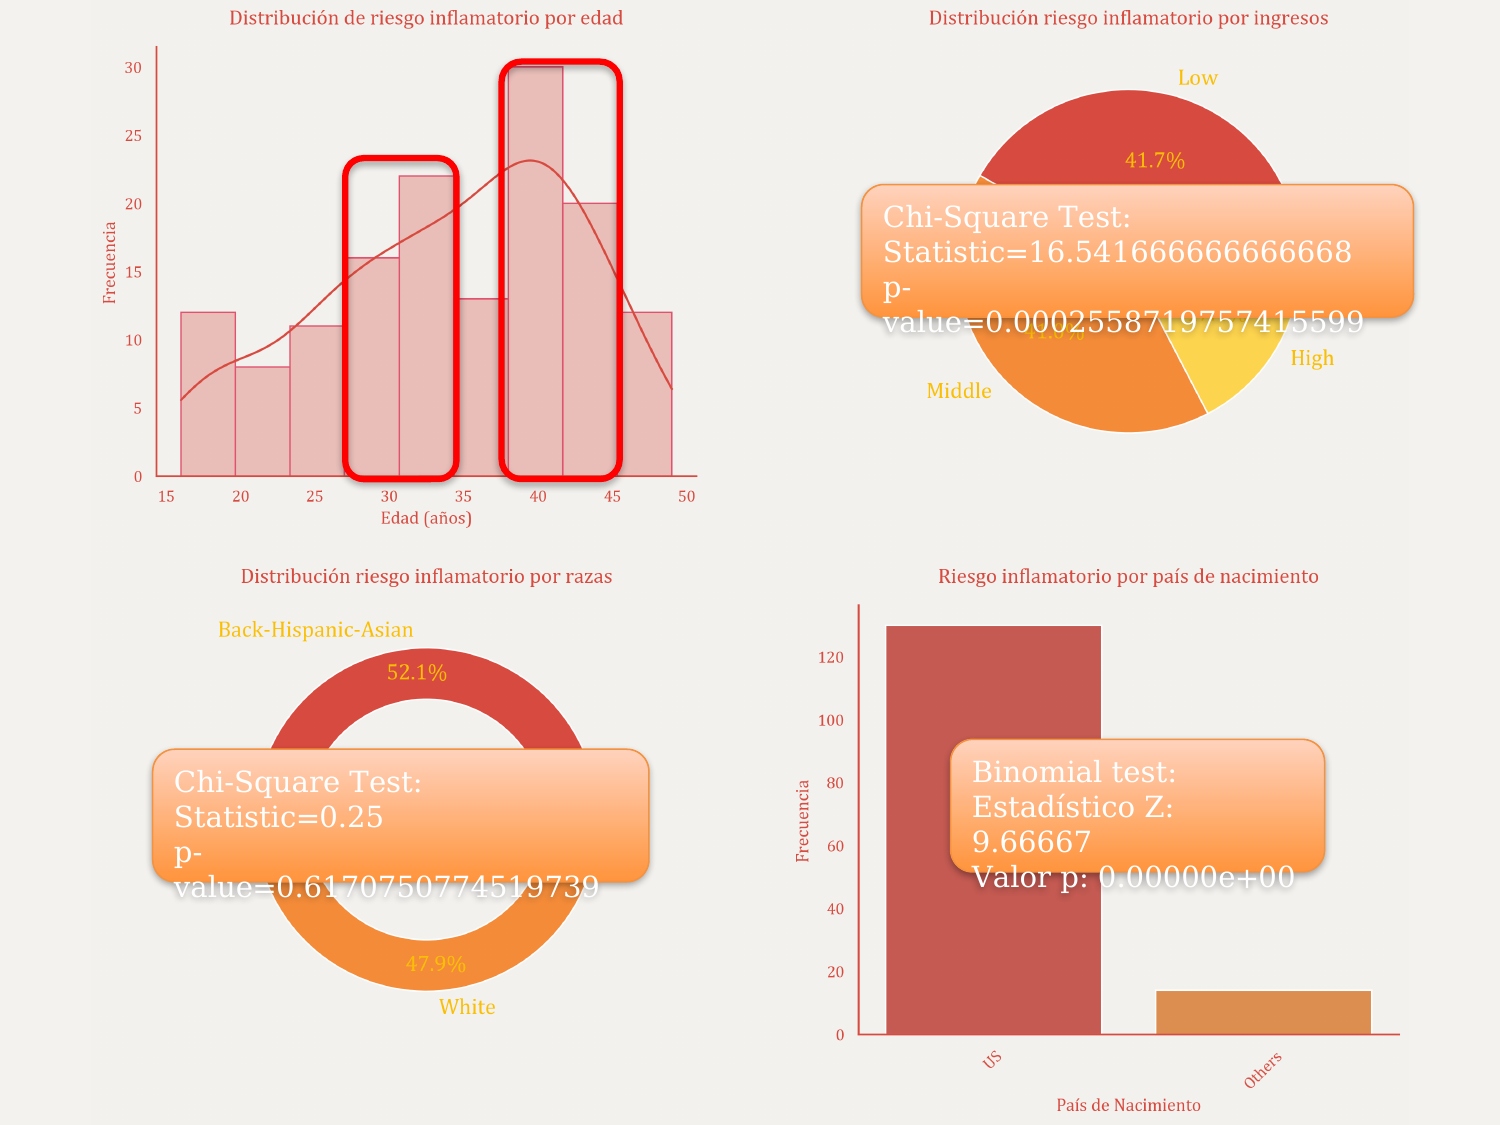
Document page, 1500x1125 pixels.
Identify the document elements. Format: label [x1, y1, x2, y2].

picture [91, 0, 1409, 1125]
